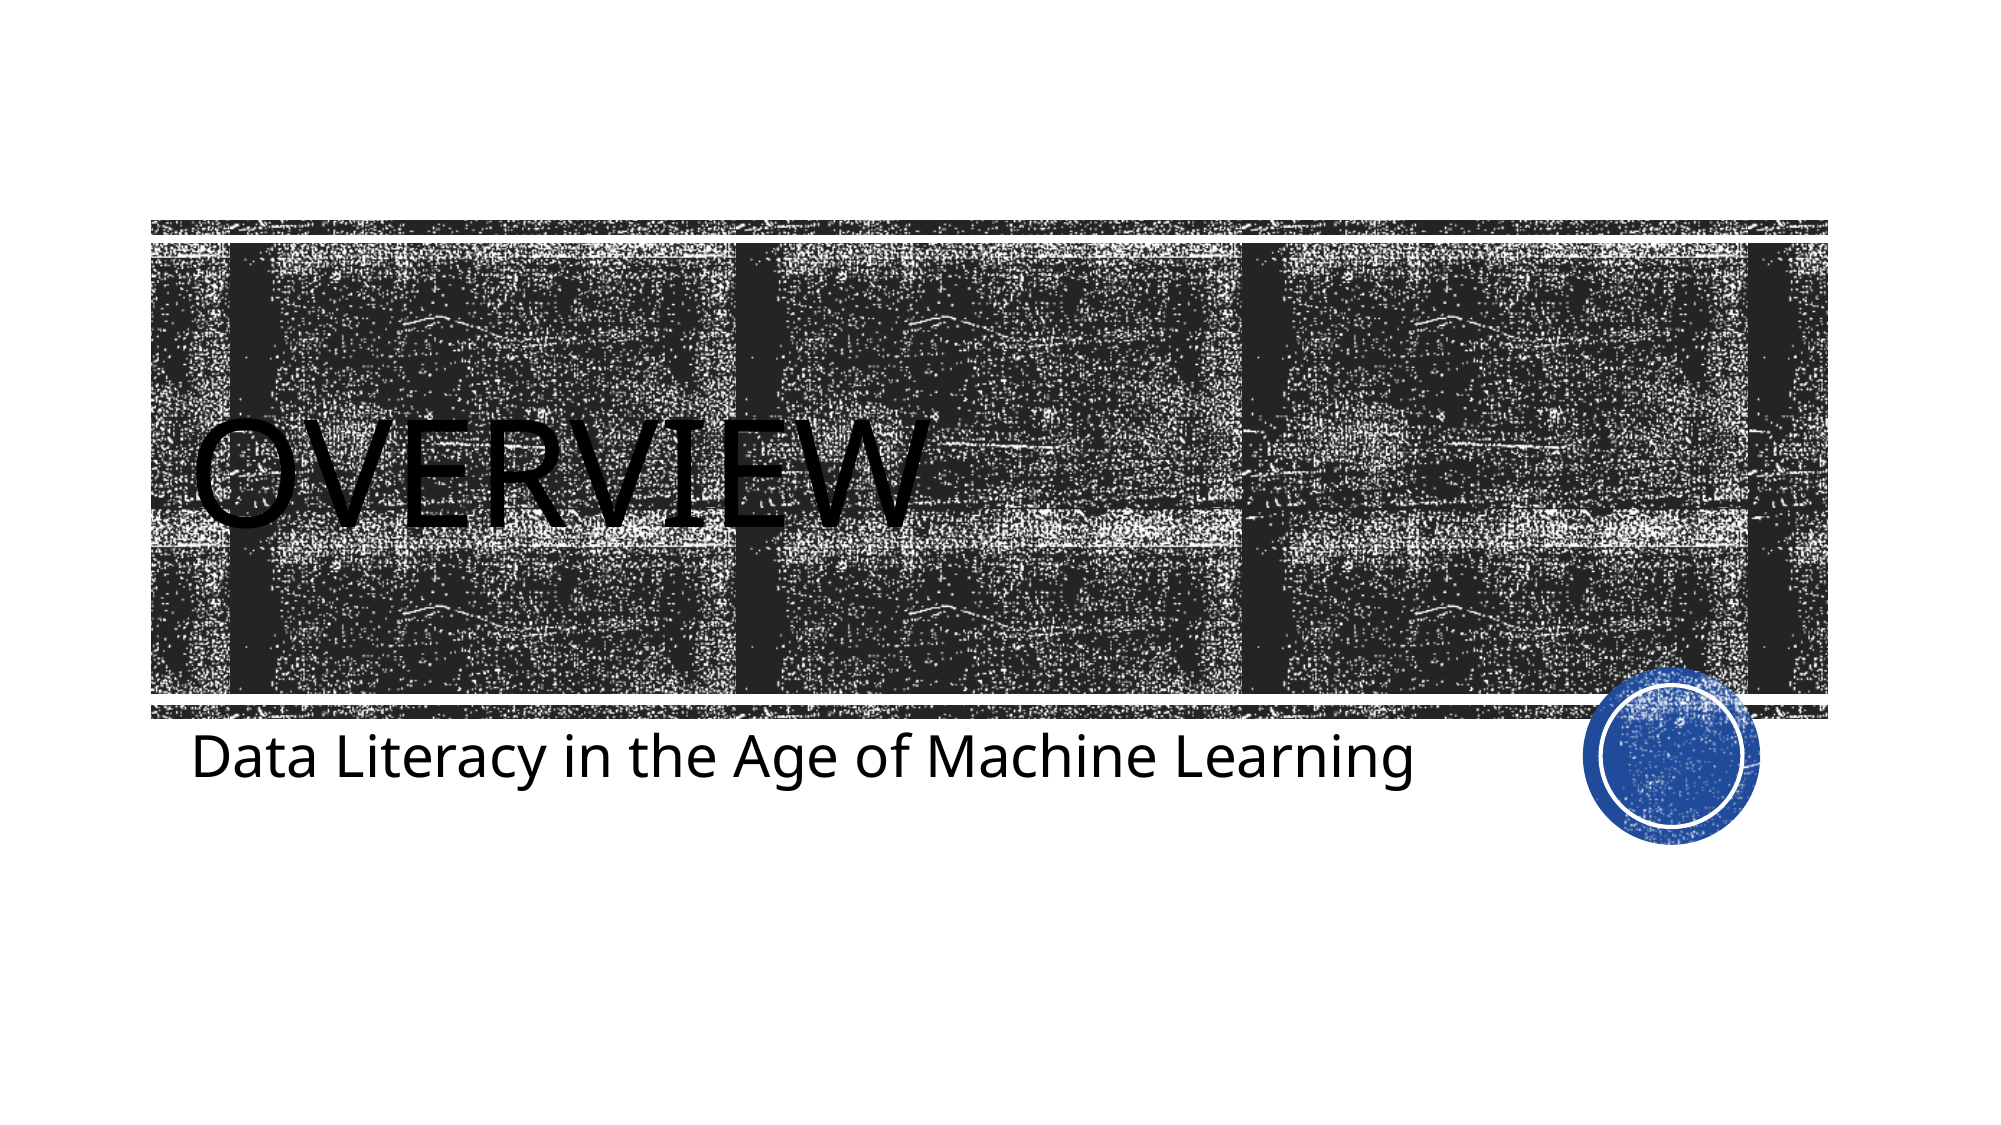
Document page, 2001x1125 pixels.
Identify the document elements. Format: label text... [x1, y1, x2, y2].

title Overview [172, 234, 1808, 733]
subtitle Data Literacy in the Age of Machine Learning [175, 720, 1470, 896]
